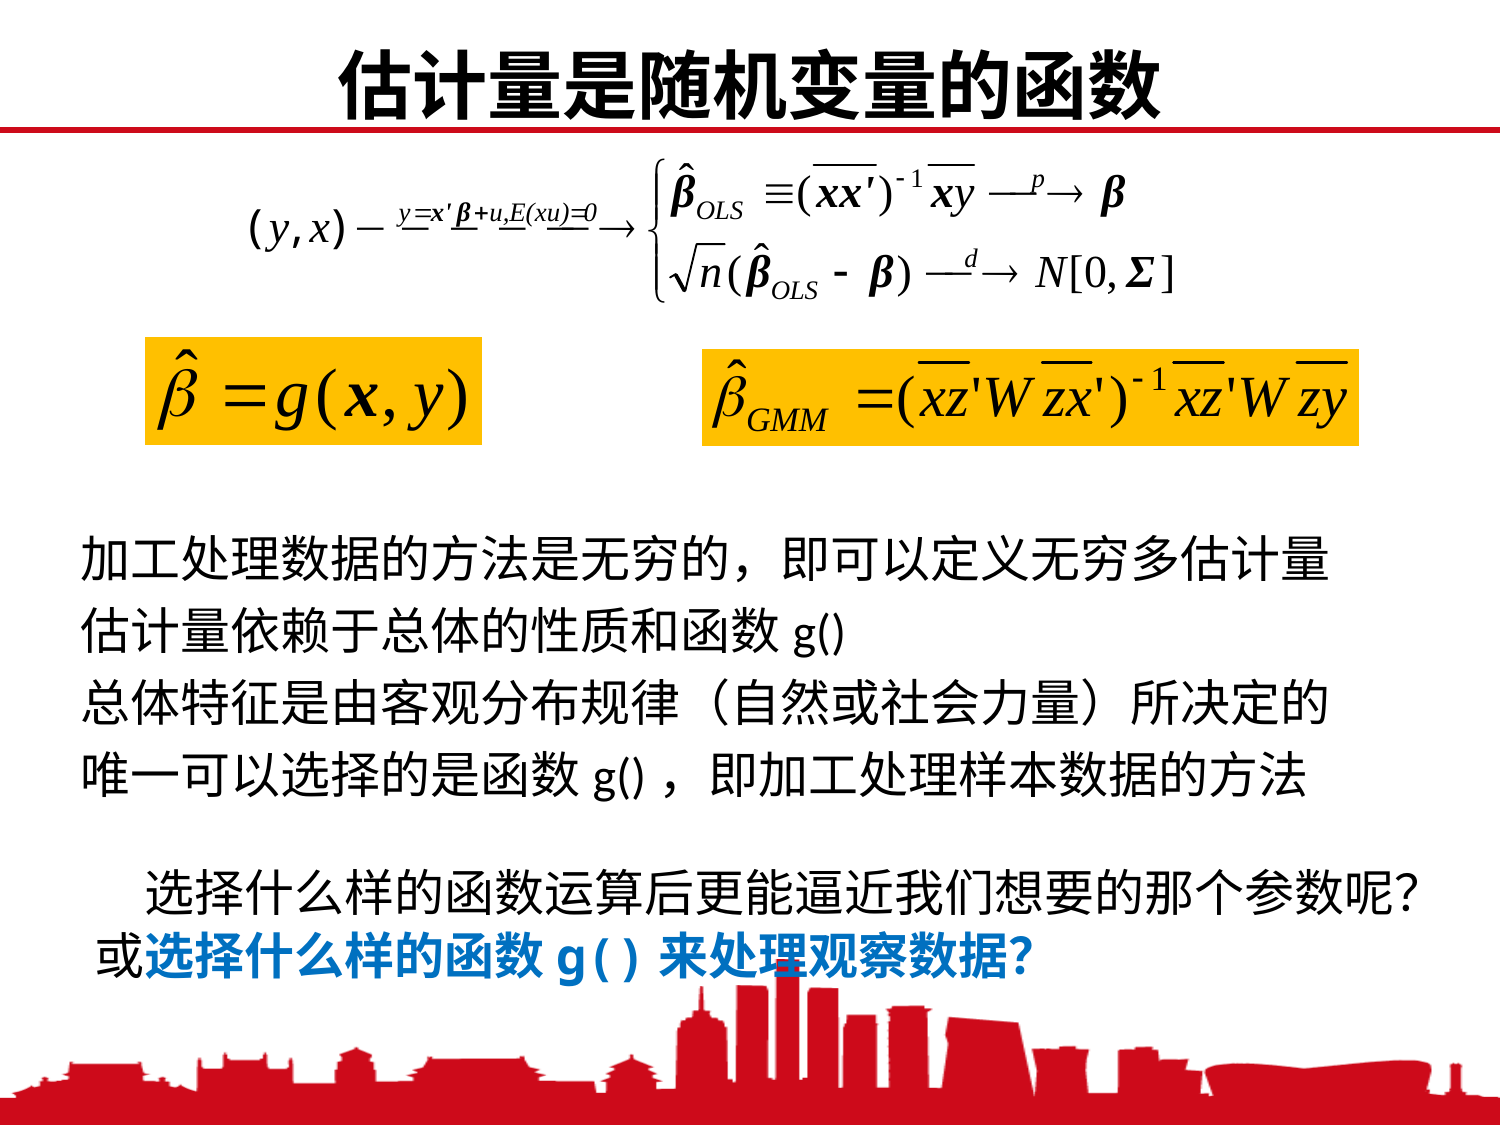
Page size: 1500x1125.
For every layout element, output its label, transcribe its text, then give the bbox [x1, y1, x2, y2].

picture [0, 959, 1500, 1125]
text_box 加工处理数据的方法是无穷的，即可以定义无穷多估计量 估计量依赖于总体的性质和函数g() 总体特征是由客观分布规律（自然或社会力量）所决定的 唯一可以选择的是函数g()，即加工处理样本数据的方法 [65, 508, 1407, 811]
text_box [701, 348, 1360, 446]
text_box 估计量是随机变量的函数 [0, 31, 1500, 137]
text_box 选择什么样的函数运算后更能逼近我们想要的那个参数呢？或选择什么样的函数g()来处理观察数据？ [79, 850, 1444, 992]
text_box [145, 336, 483, 446]
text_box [244, 150, 1183, 312]
